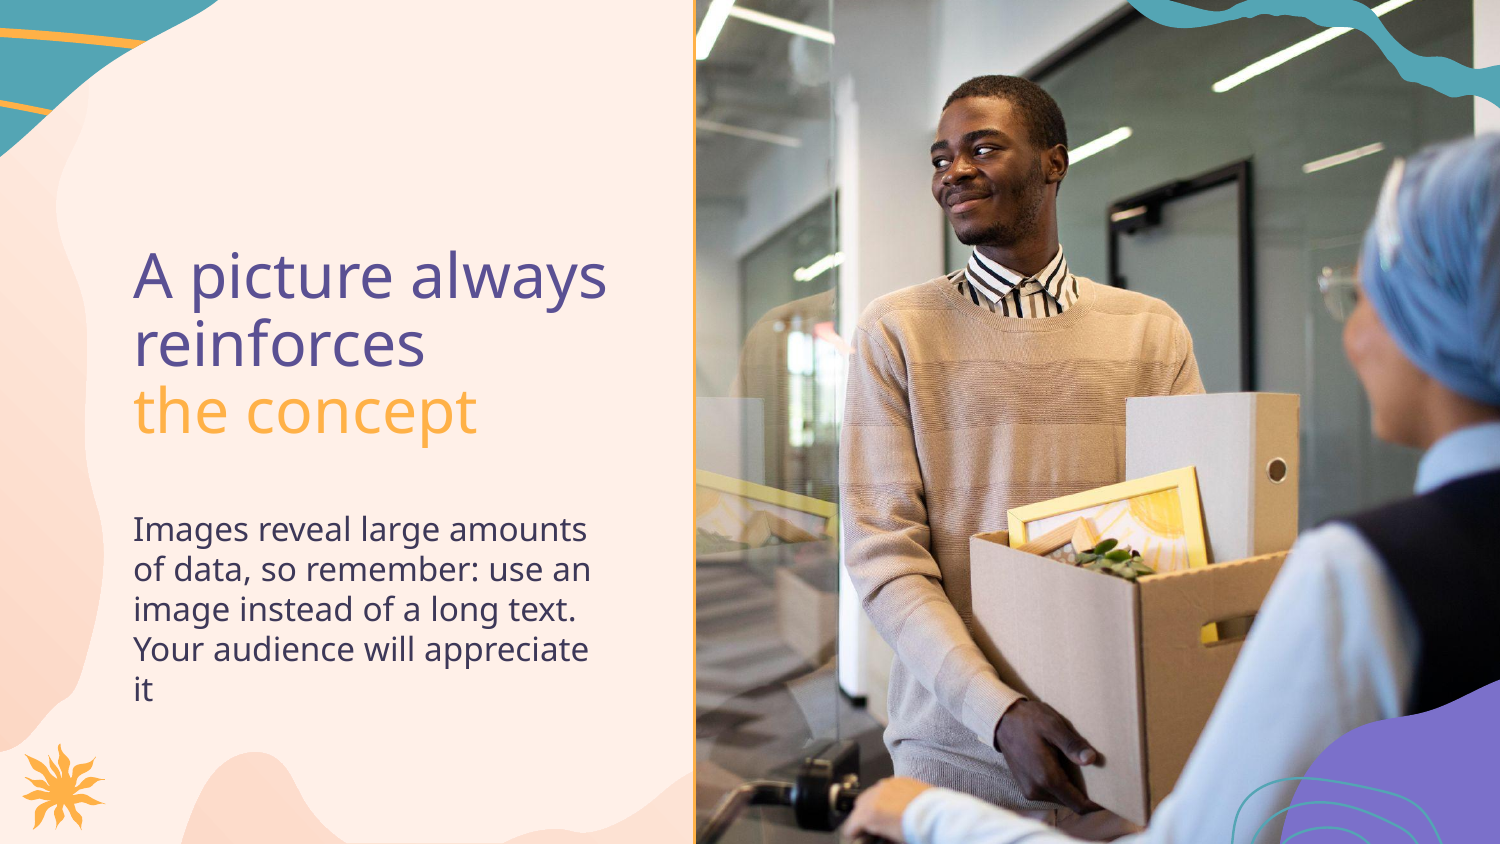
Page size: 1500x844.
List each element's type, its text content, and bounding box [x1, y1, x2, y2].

title A picture always reinforces the concept [118, 162, 631, 463]
subtitle Images reveal large amounts of data, so remember: use an image instead of a long text. Your audience will appreciate it [118, 493, 631, 682]
picture [695, 0, 1500, 844]
